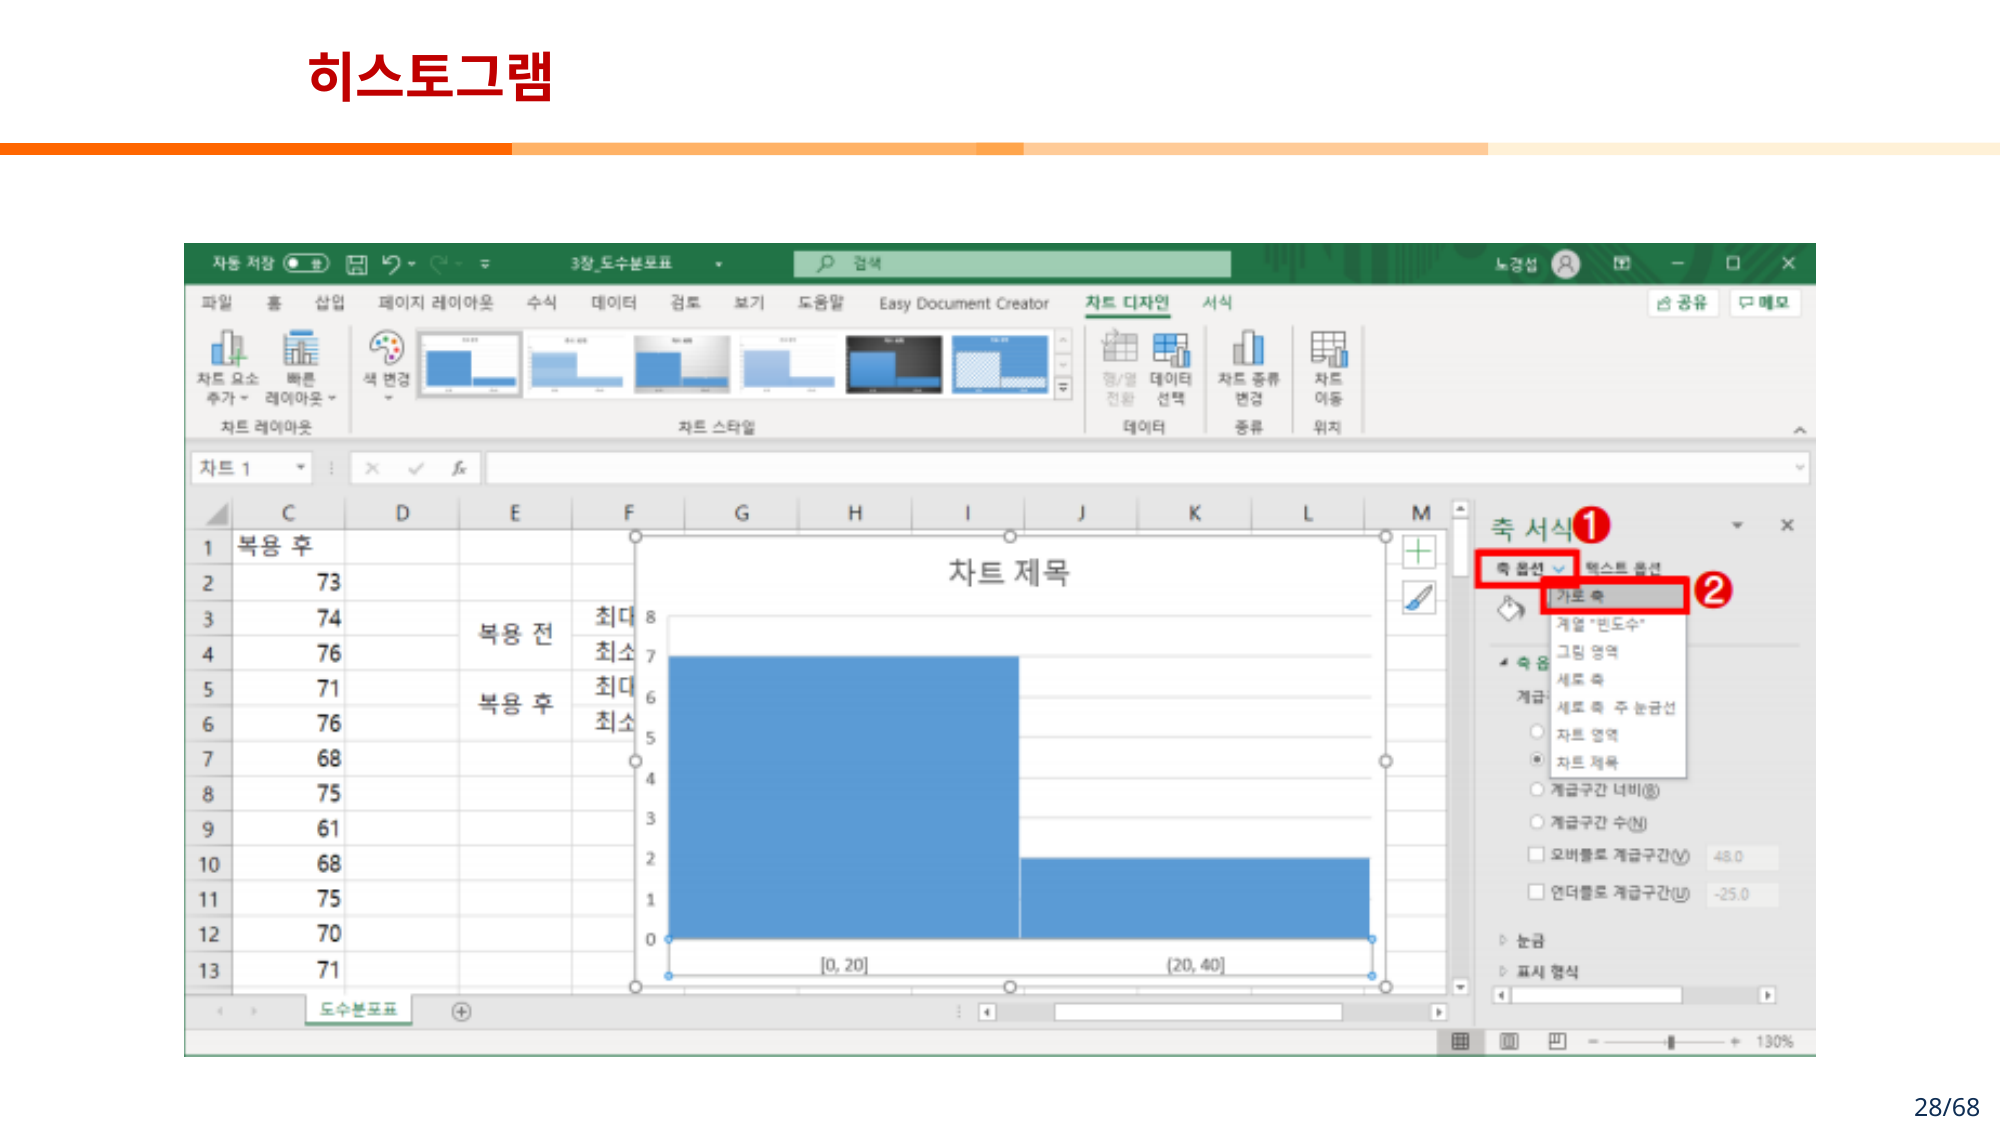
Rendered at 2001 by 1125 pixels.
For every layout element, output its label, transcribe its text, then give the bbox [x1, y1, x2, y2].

picture [184, 243, 1816, 1057]
title 히스토그램 [291, 31, 1532, 122]
